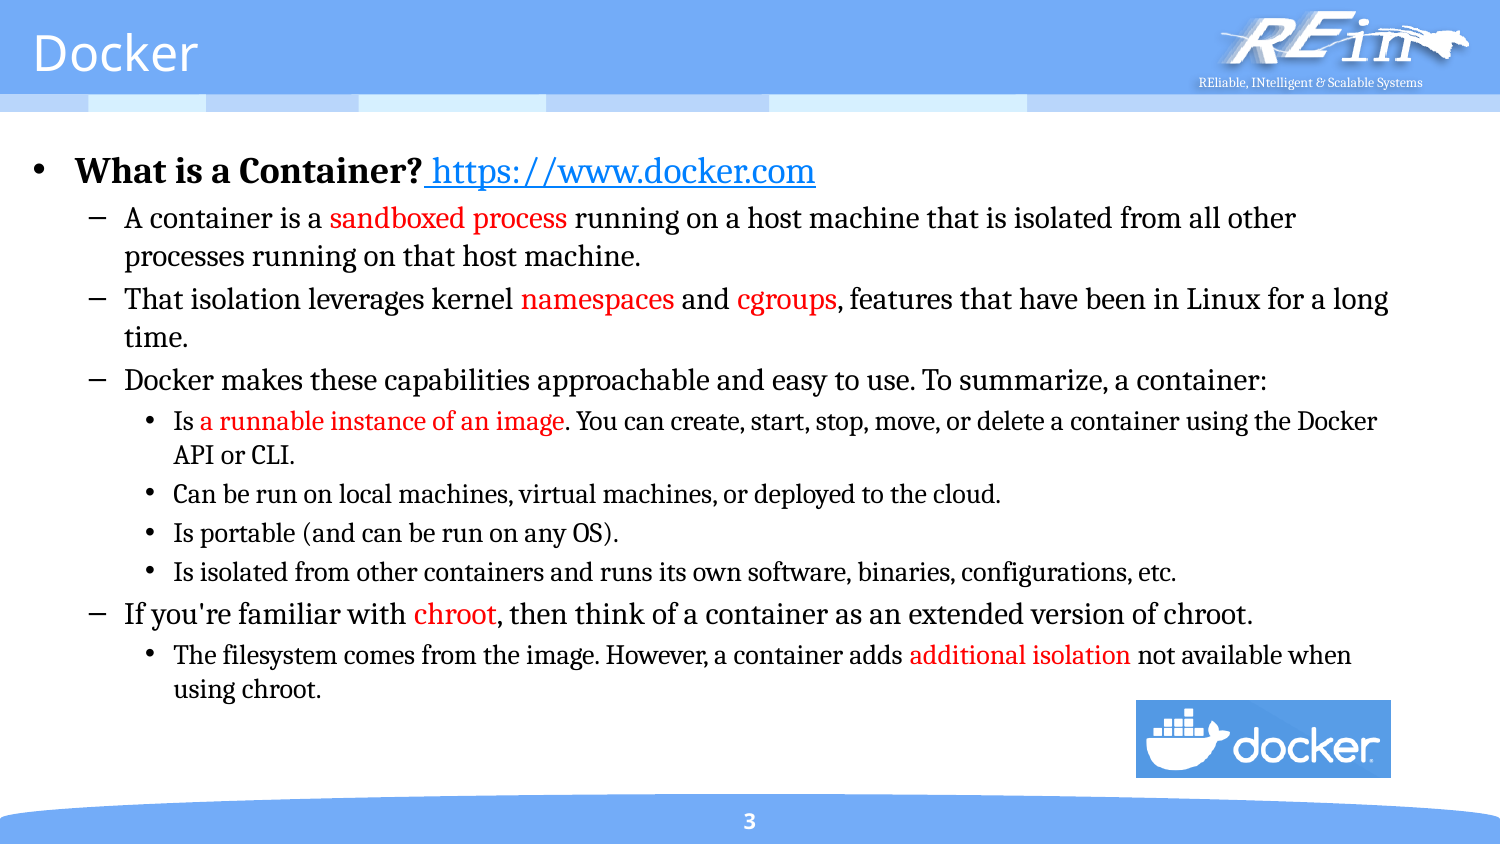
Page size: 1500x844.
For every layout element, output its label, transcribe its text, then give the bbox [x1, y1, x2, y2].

list What is a Container? https://www.docker.com A container is a sandboxed process running on a host machine that is isolated from all other processes running on that host machine. That isolation leverages kernel namespaces and cgroups, features that have been in Linux for a long time. Docker makes these capabilities approachable and easy to use. To summarize, a container: Is a runnable instance of an image. You can create, start, stop, move, or delete a container using the Docker API or CLI. Can be run on local machines, virtual machines, or deployed to the cloud. Is portable (and can be run on any OS). Is isolated from other containers and runs its own software, binaries, configurations, etc. If you're familiar with chroot, then think of a container as an extended version of chroot. The filesystem comes from the image. However, a container adds additional isolation not available when using chroot. [17, 138, 1424, 786]
title Docker [17, 17, 1136, 86]
picture [1135, 700, 1392, 778]
slide_number 3 [667, 802, 833, 842]
